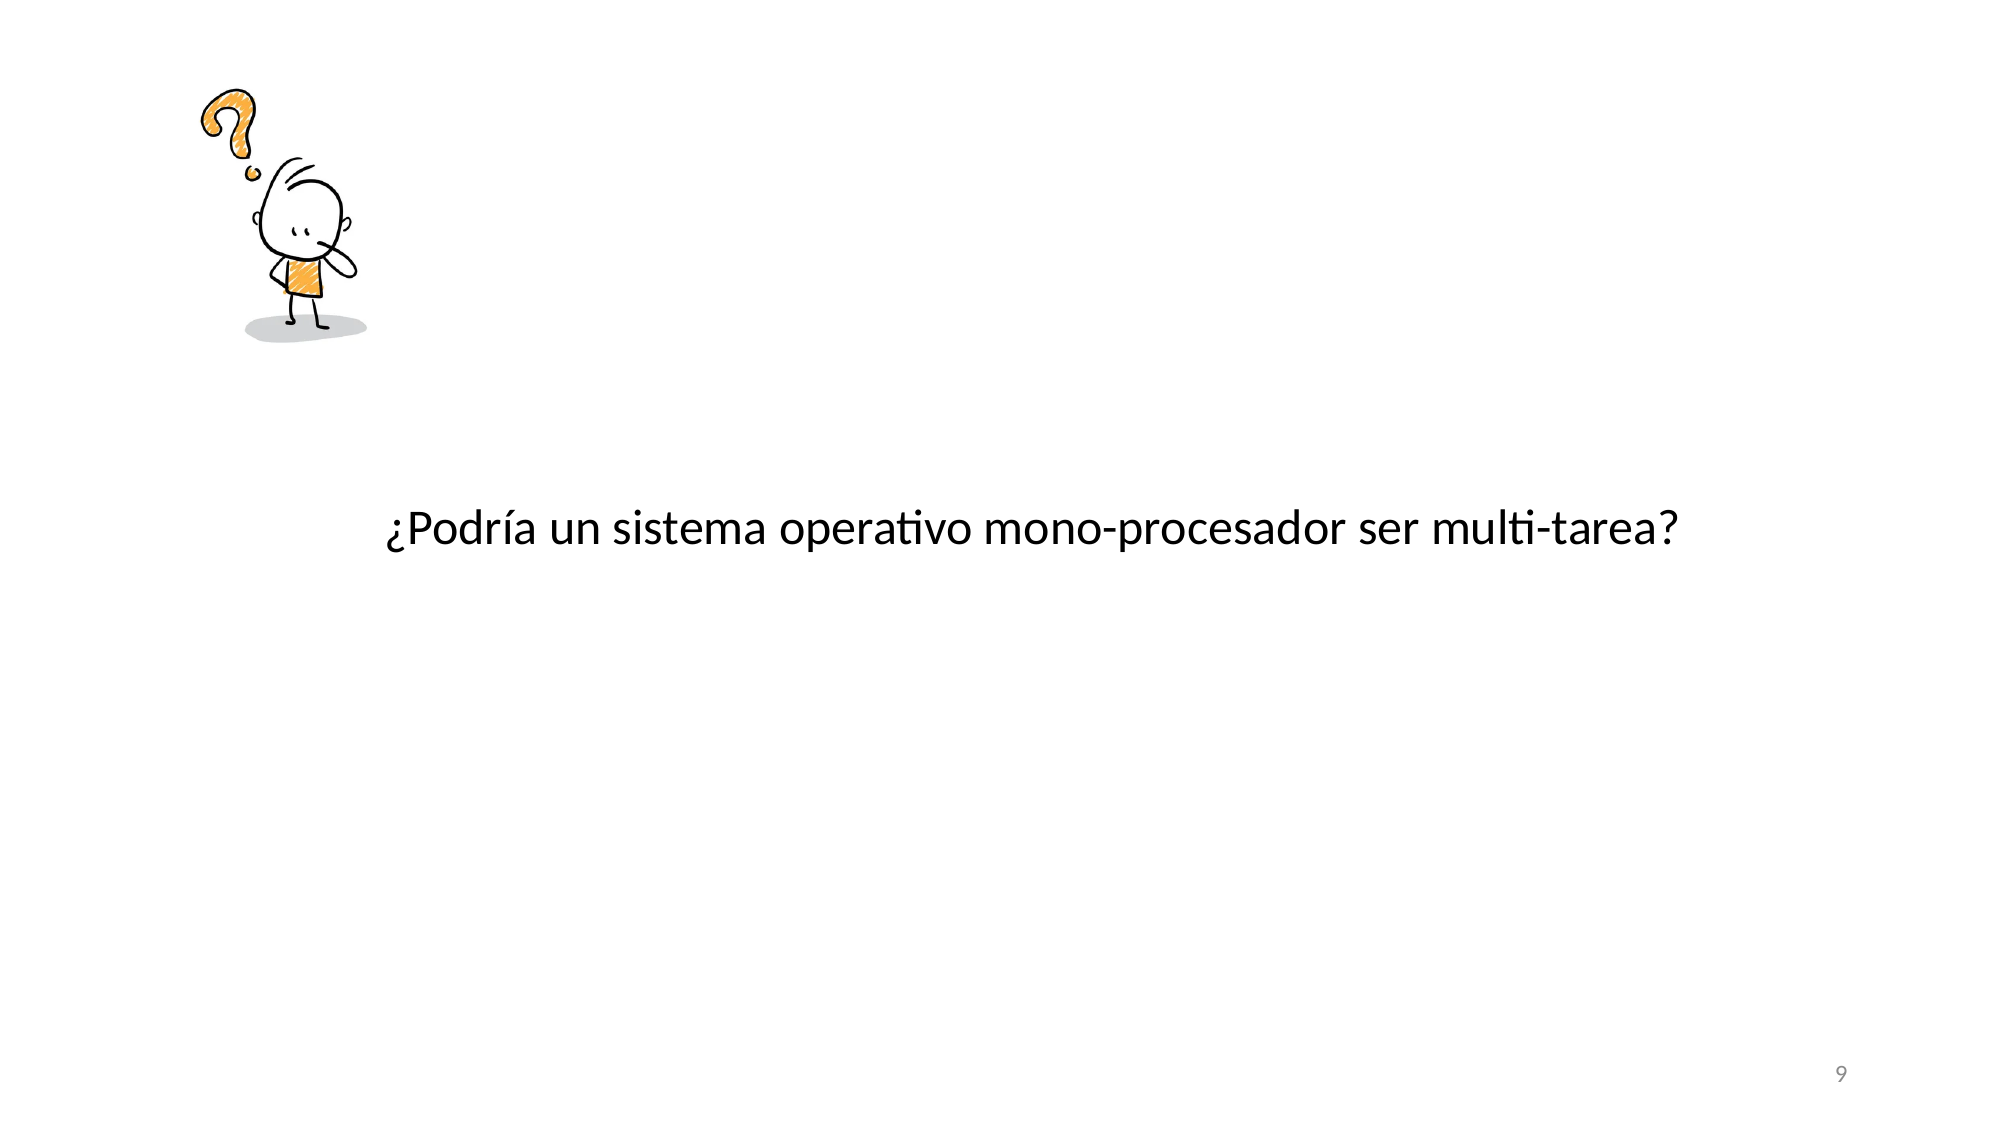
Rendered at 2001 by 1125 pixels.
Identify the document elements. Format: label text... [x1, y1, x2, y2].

text_box ¿Podría un sistema operativo mono-procesador ser multi-tarea? [369, 486, 1697, 562]
slide_number 9 [1412, 1042, 1863, 1103]
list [118, 42, 471, 383]
